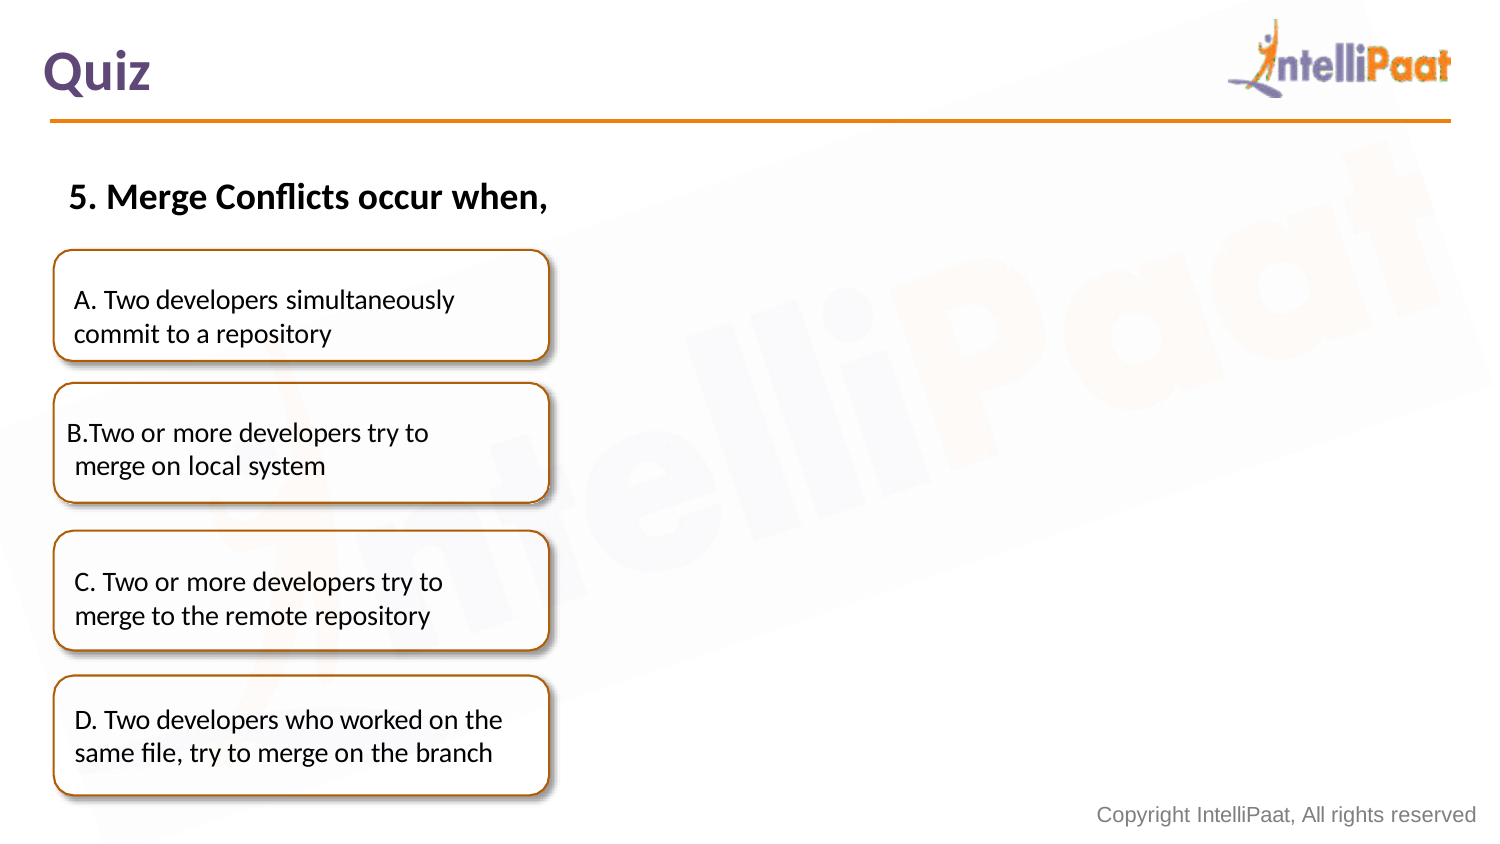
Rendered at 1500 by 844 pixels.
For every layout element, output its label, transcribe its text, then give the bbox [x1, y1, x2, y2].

text_box D. Two developers who worked on the same file, try to merge on the branch [72, 706, 513, 769]
footer Copyright IntelliPaat, All rights reserved [1094, 801, 1485, 844]
text_box [0, 0, 1494, 844]
